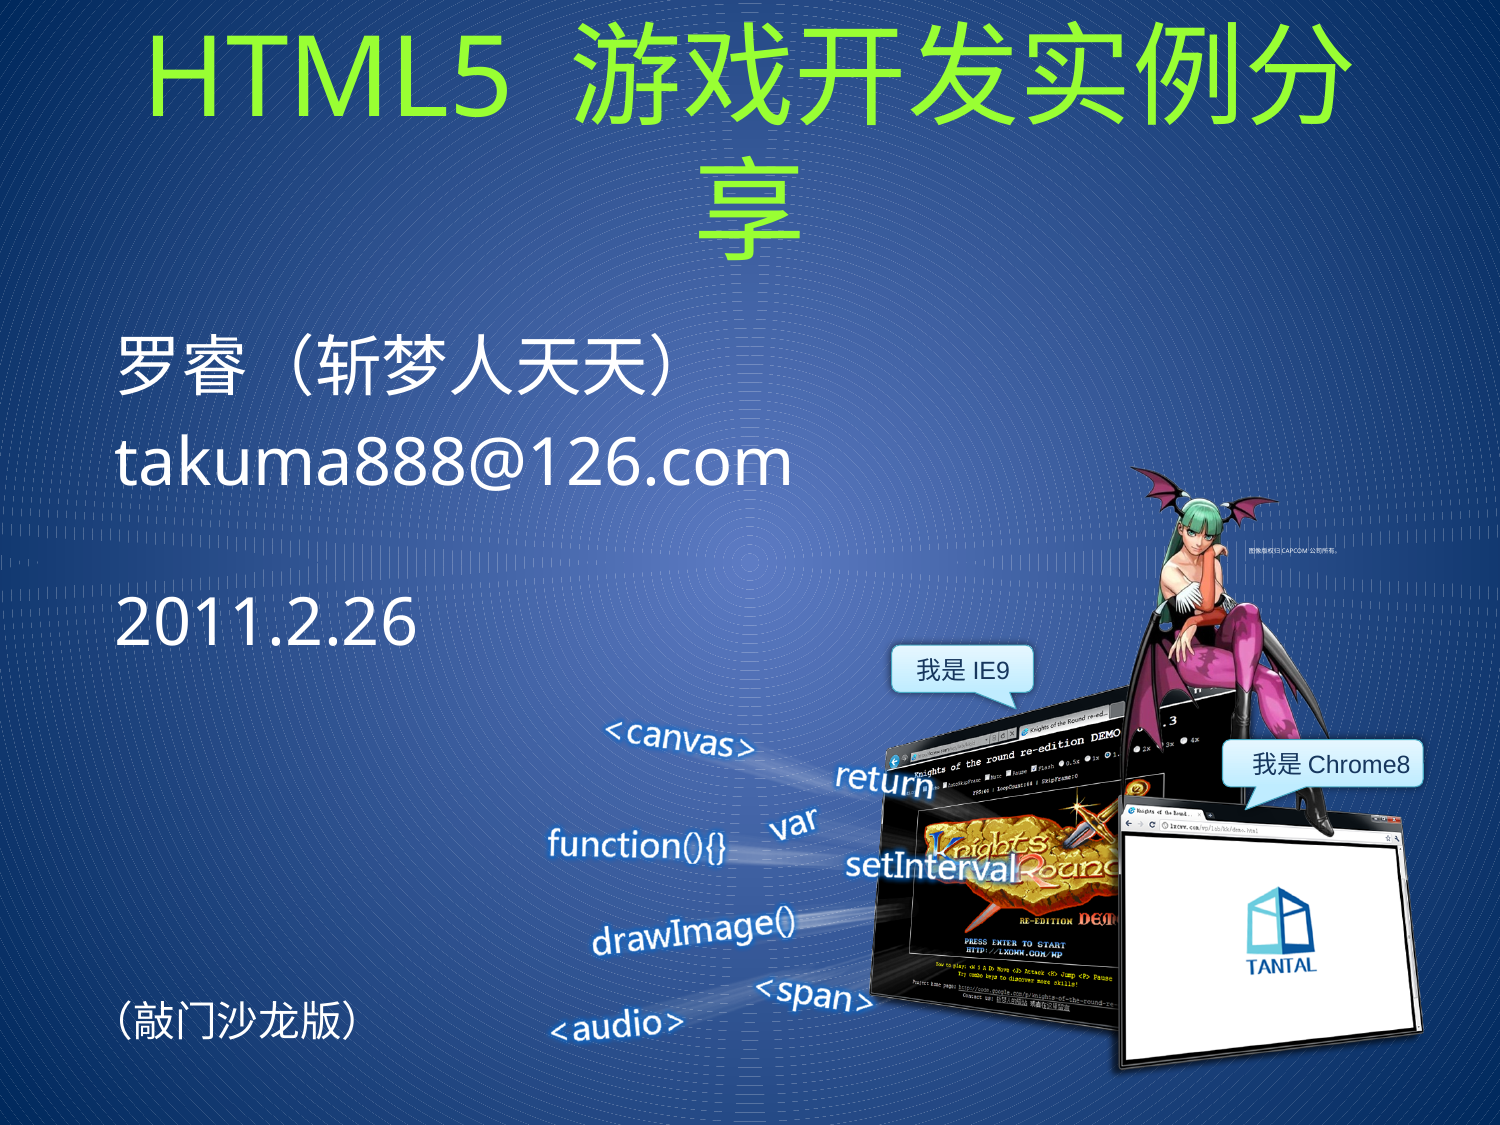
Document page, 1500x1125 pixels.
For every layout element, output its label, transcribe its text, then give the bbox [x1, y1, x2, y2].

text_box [100, 269, 833, 669]
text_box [891, 645, 1034, 693]
title HTML5 游戏开发实例分享 [75, 45, 1425, 233]
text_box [868, 466, 1424, 1081]
text_box （敲门沙龙版） [76, 987, 534, 1053]
picture [537, 715, 1057, 1047]
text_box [1222, 739, 1436, 787]
